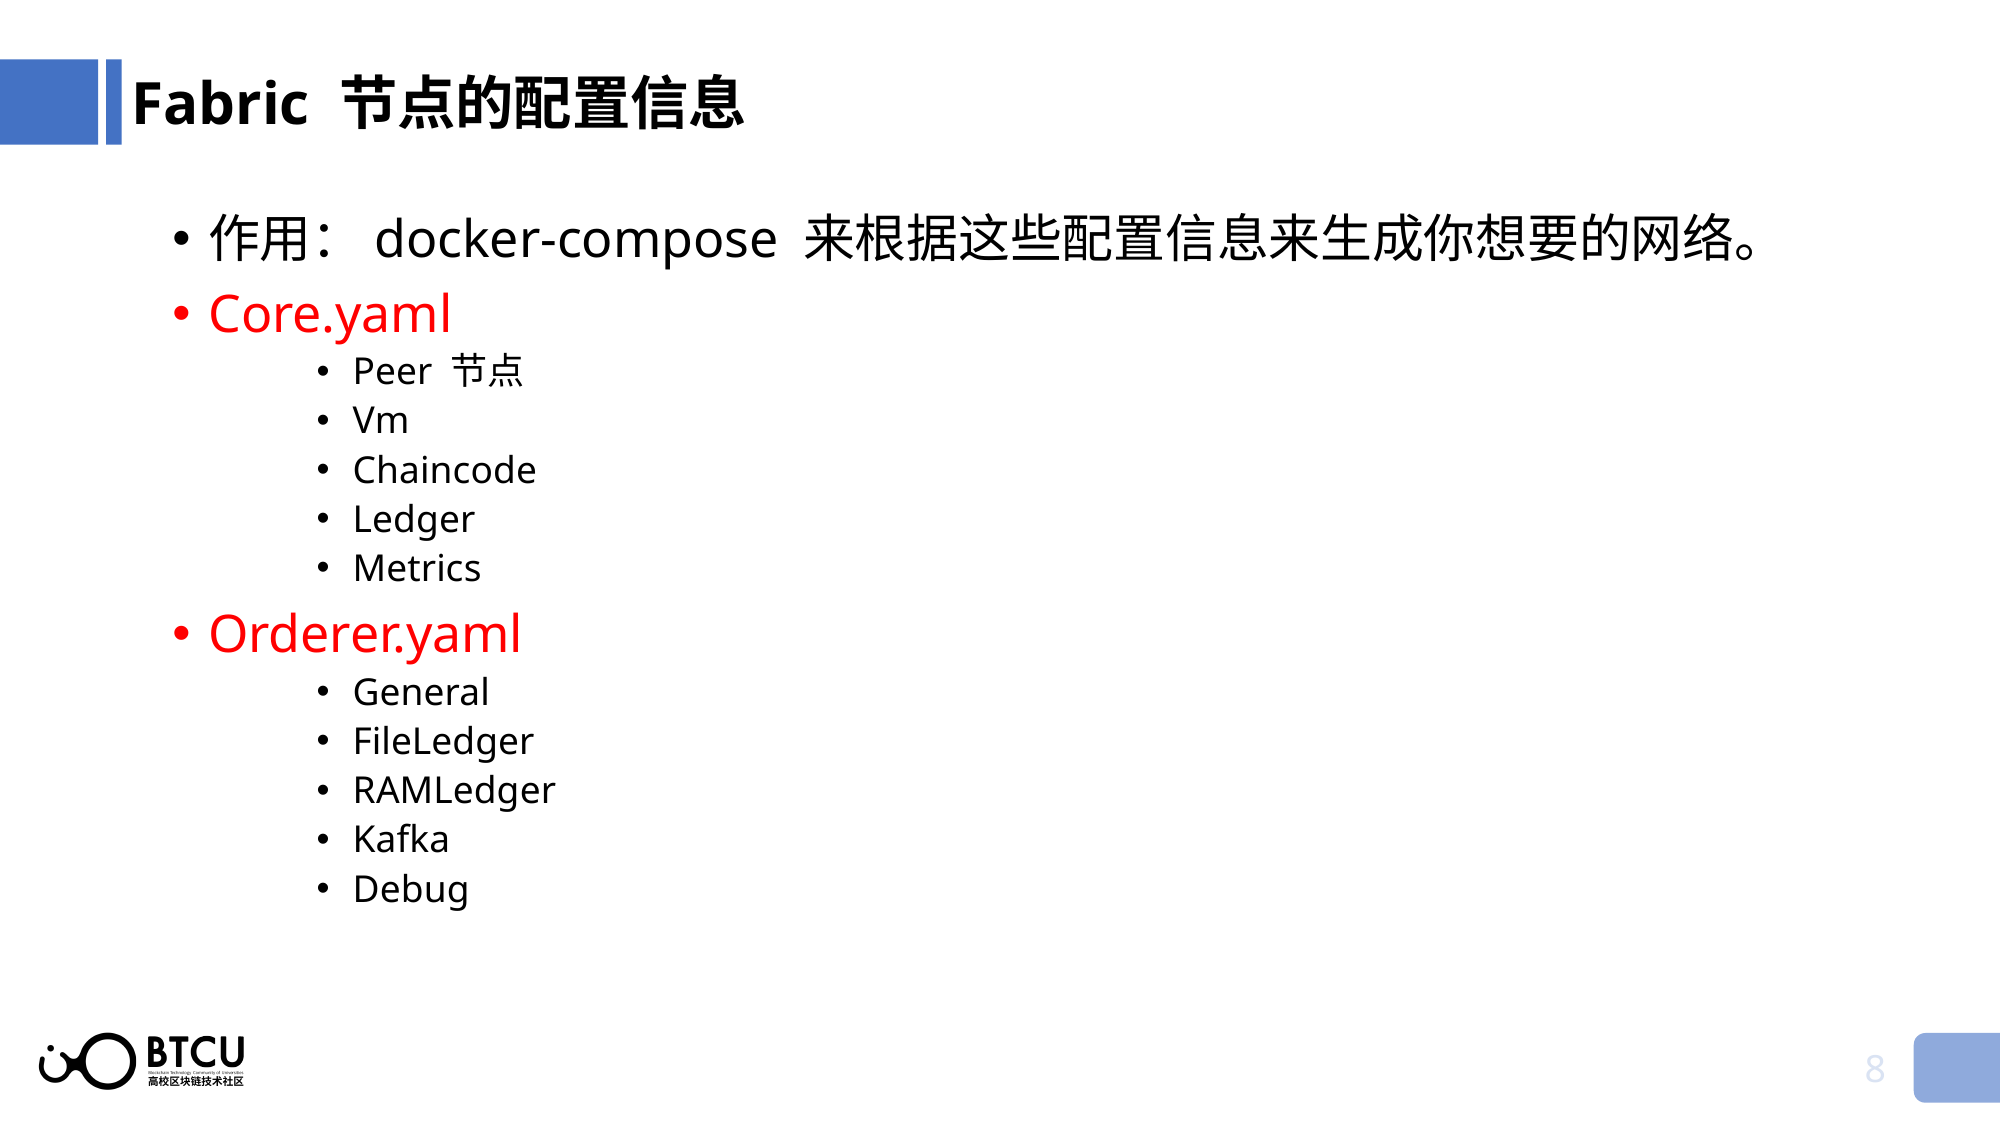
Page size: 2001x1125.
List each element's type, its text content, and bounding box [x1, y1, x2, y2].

picture [18, 997, 274, 1125]
text_box [0, 59, 99, 145]
text_box Fabric 节点的配置信息 [116, 58, 762, 144]
text_box 8 [1849, 1037, 2000, 1104]
text_box [1916, 1032, 2000, 1037]
text_box [106, 59, 122, 145]
list 作用：docker-compose 来根据这些配置信息来生成你想要的网络。 Core.yaml Peer 节点 Vm Chaincode Ledger Metrics Orderer.yaml General FileLedger RAMLedger Kafka Debug [157, 205, 1883, 920]
